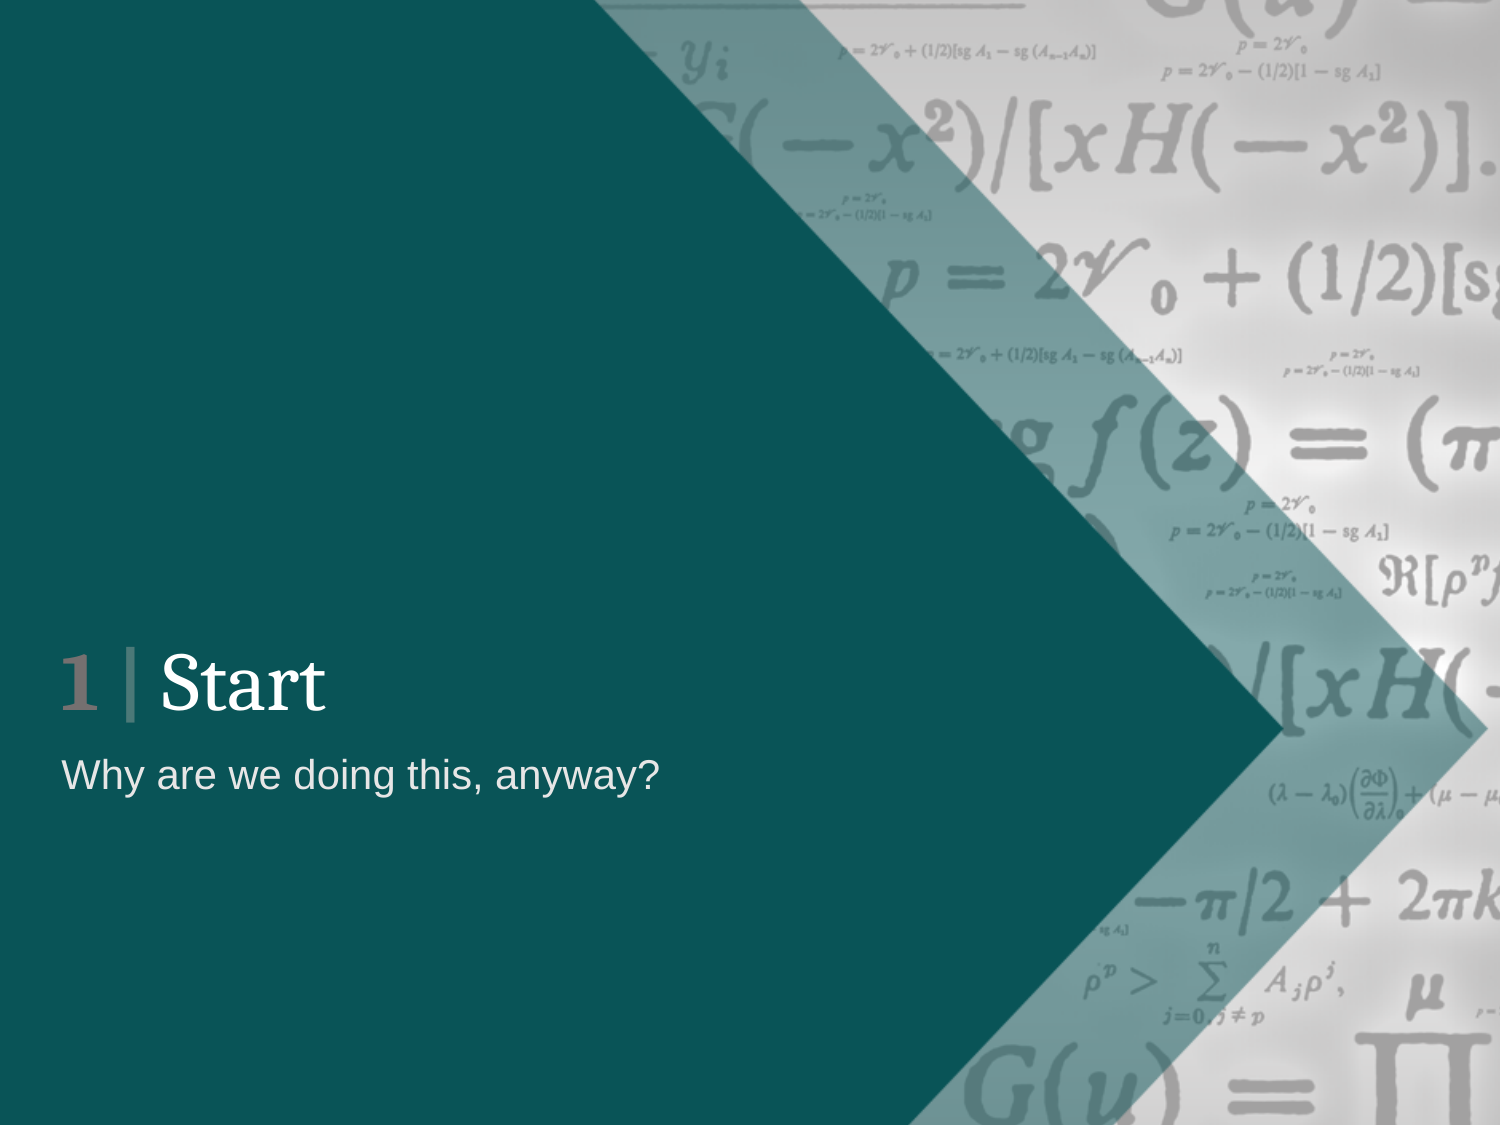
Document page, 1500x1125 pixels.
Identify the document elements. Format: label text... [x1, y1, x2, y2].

title 1 | Start [46, 567, 1284, 735]
list Why are we doing this, anyway? [46, 745, 1284, 850]
